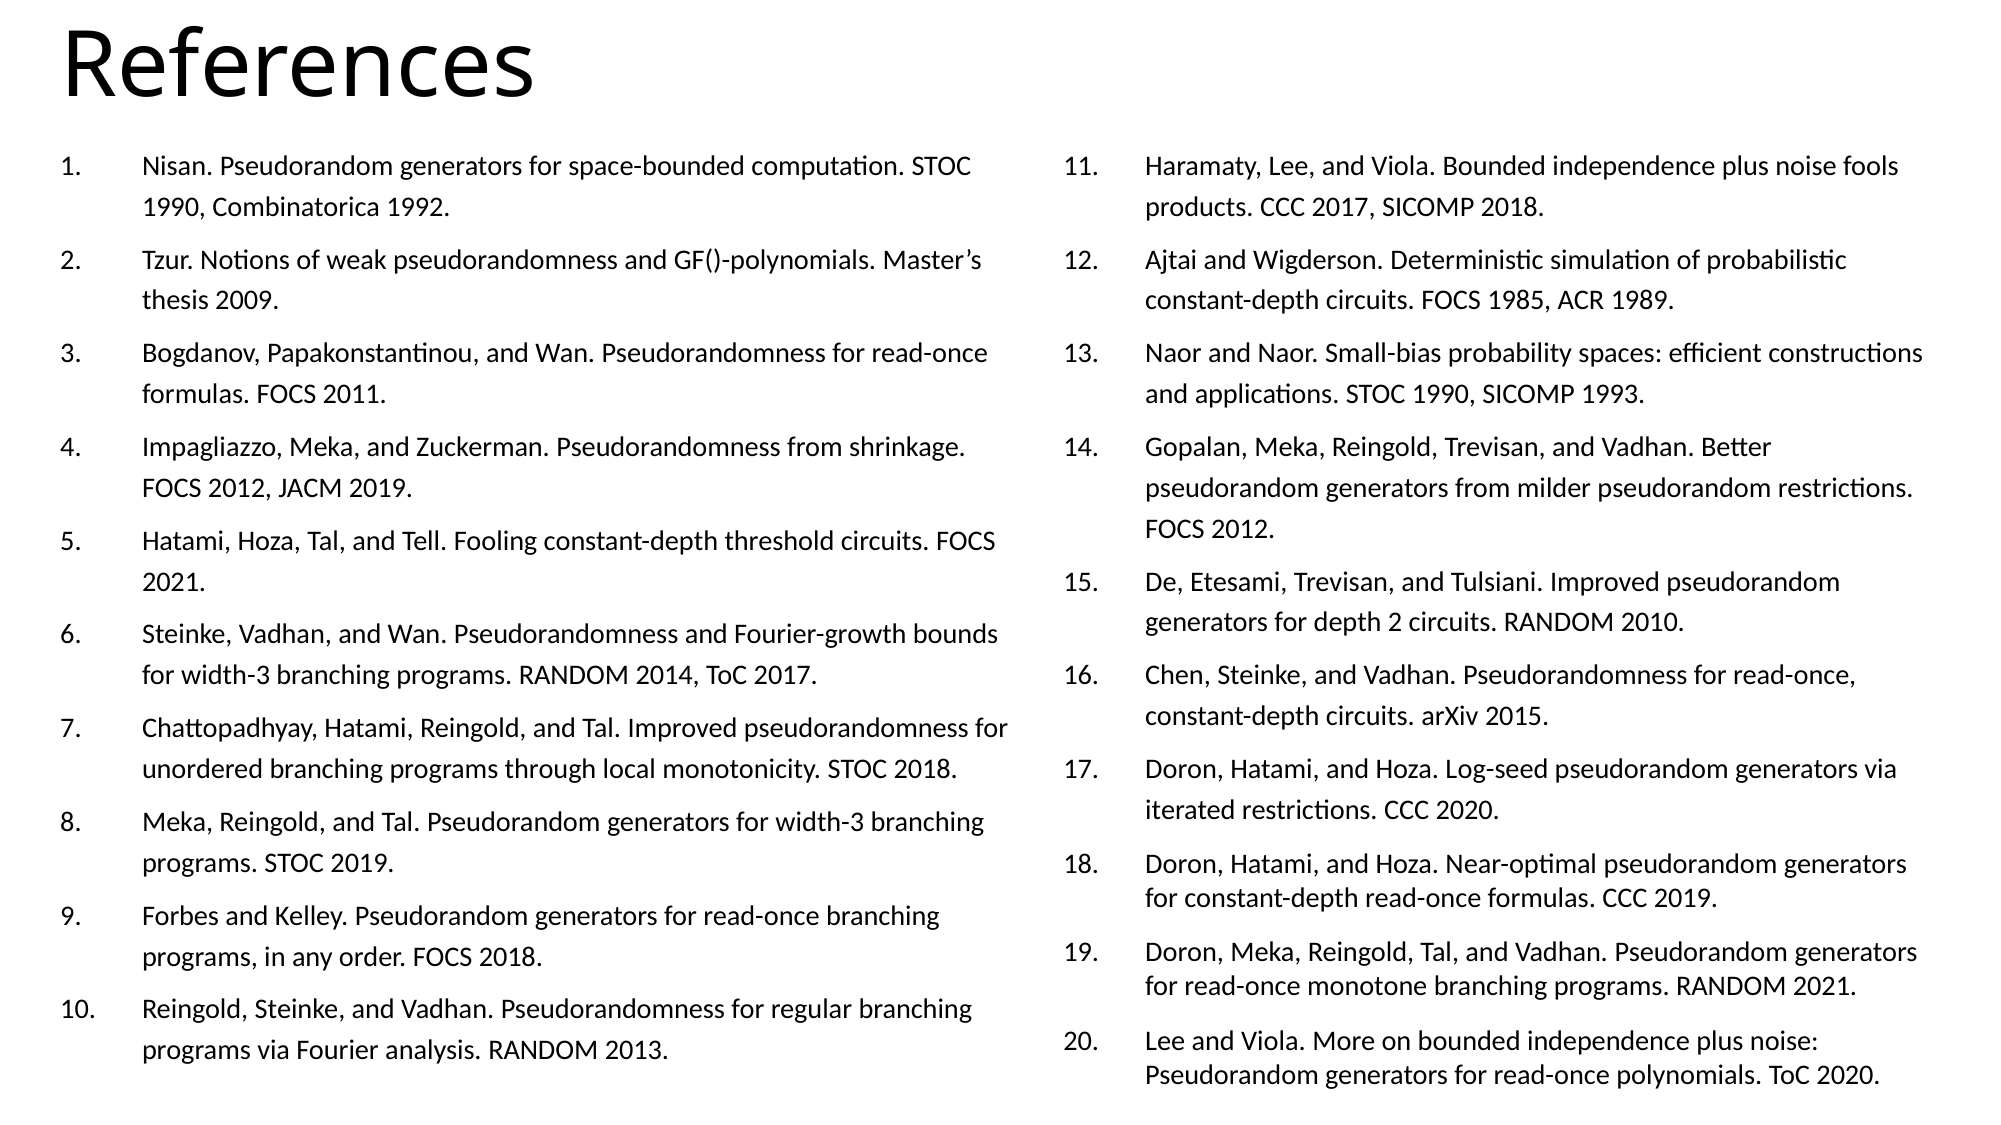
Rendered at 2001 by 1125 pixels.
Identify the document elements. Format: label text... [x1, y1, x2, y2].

title References [45, 0, 1771, 133]
text_box Haramaty, Lee, and Viola. Bounded independence plus noise fools products. CCC 2017, SICOMP 2018. Ajtai and Wigderson. Deterministic simulation of probabilistic constant-depth circuits. FOCS 1985, ACR 1989. Naor and Naor. Small-bias probability spaces: efficient constructions and applications. STOC 1990, SICOMP 1993. Gopalan, Meka, Reingold, Trevisan, and Vadhan. Better pseudorandom generators from milder pseudorandom restrictions. FOCS 2012. De, Etesami, Trevisan, and Tulsiani. Improved pseudorandom generators for depth 2 circuits. RANDOM 2010. Chen, Steinke, and Vadhan. Pseudorandomness for read-once, constant-depth circuits. arXiv 2015. Doron, Hatami, and Hoza. Log-seed pseudorandom generators via iterated restrictions. CCC 2020. Doron, Hatami, and Hoza. Near-optimal pseudorandom generators for constant-depth read-once formulas. CCC 2019. Doron, Meka, Reingold, Tal, and Vadhan. Pseudorandom generators for read-once monotone branching programs. RANDOM 2021. Lee and Viola. More on bounded independence plus noise: Pseudorandom generators for read-once polynomials. ToC 2020. [1048, 132, 1955, 1106]
